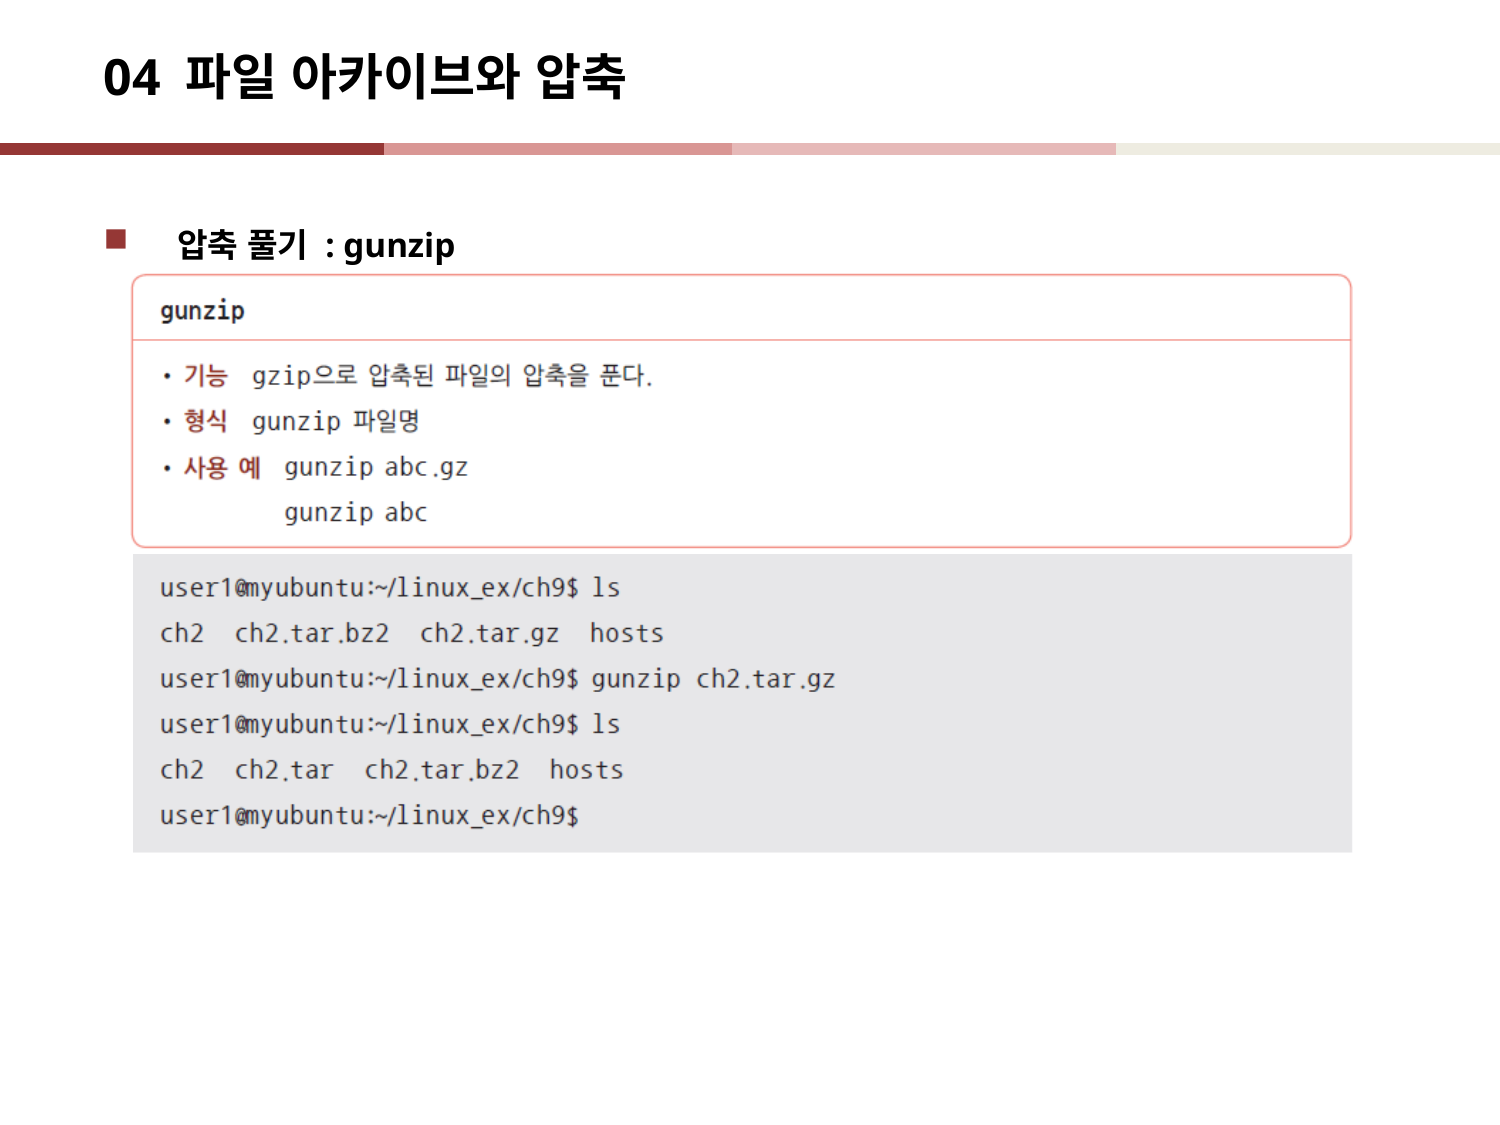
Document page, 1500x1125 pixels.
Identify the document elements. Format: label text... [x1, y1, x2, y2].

list 압축 풀기 : gunzip [88, 196, 1436, 1083]
picture [128, 266, 1360, 857]
title 04 파일 아카이브와 압축 [88, 30, 1330, 121]
